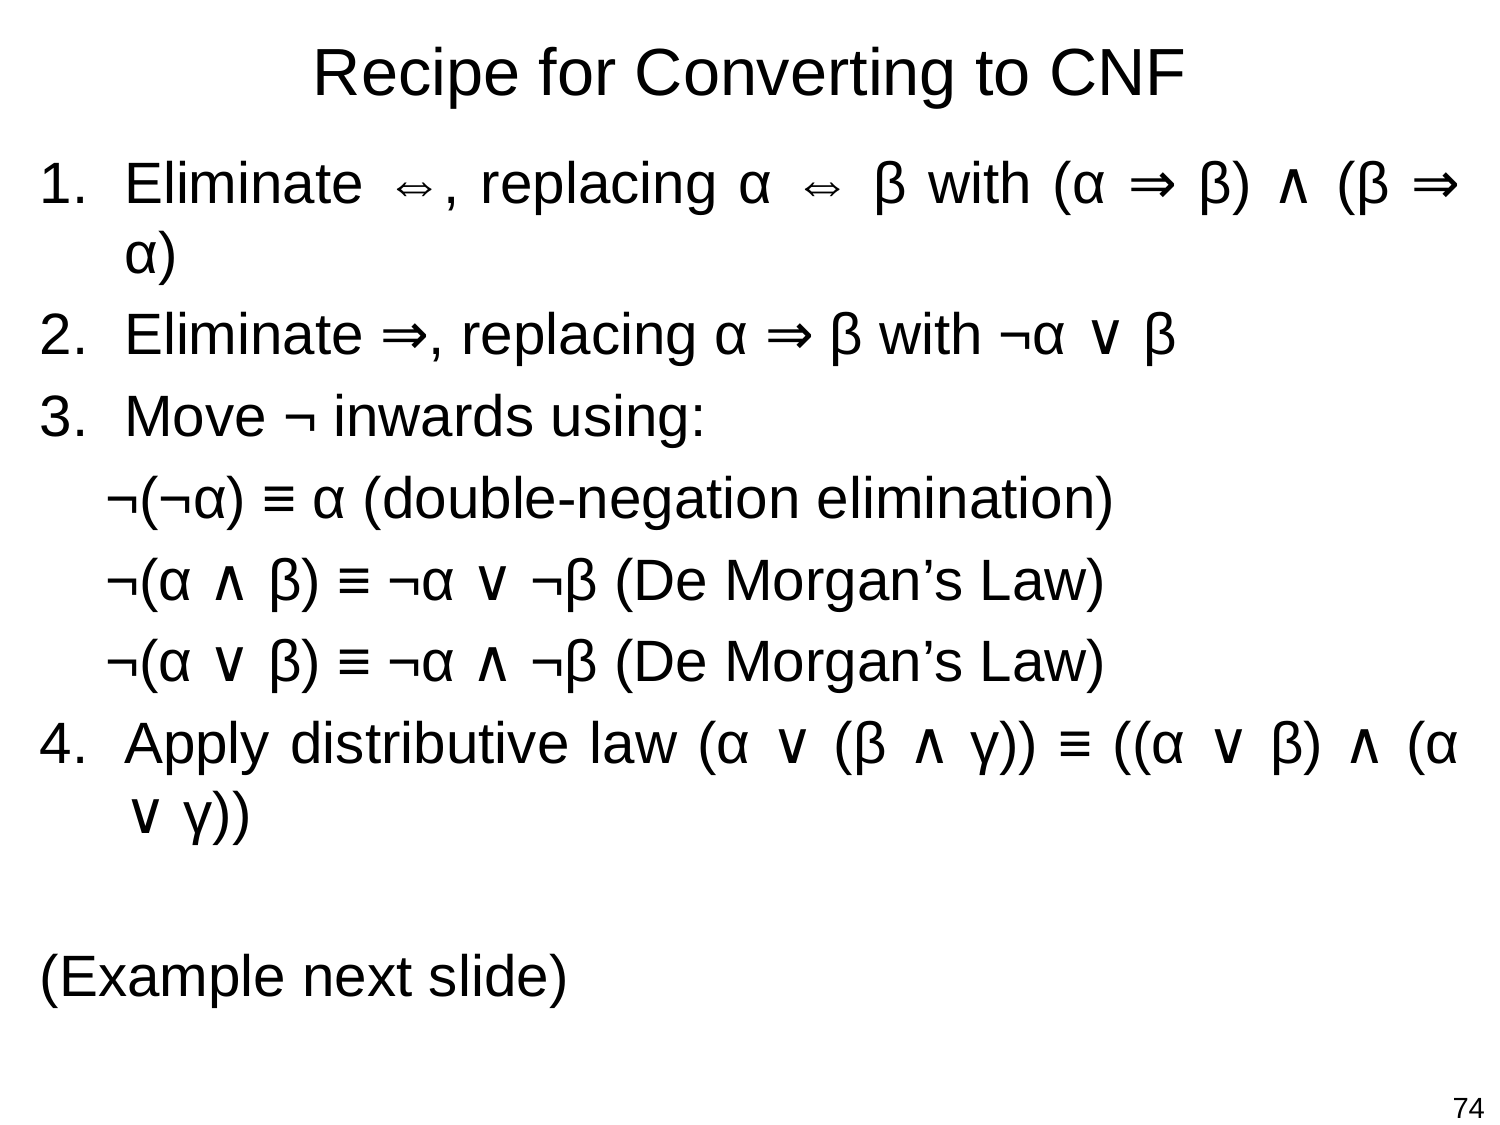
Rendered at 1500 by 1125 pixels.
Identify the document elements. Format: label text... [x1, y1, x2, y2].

title Recipe for Converting to CNF [24, 12, 1476, 126]
list Eliminate ⇔, replacing α ⇔ β with (α ⇒ β) ∧ (β ⇒ α) Eliminate ⇒, replacing α ⇒ β with ¬α ∨ β Move ¬ inwards using: ¬(¬α) ≡ α (double-negation elimination) ¬(α ∧ β) ≡ ¬α ∨ ¬β (De Morgan’s Law) ¬(α ∨ β) ≡ ¬α ∧ ¬β (De Morgan’s Law) Apply distributive law (α ∨ (β ∧ γ)) ≡ ((α ∨ β) ∧ (α ∨ γ)) (Example next slide) [24, 137, 1476, 1076]
slide_number 74 [1424, 1046, 1500, 1125]
